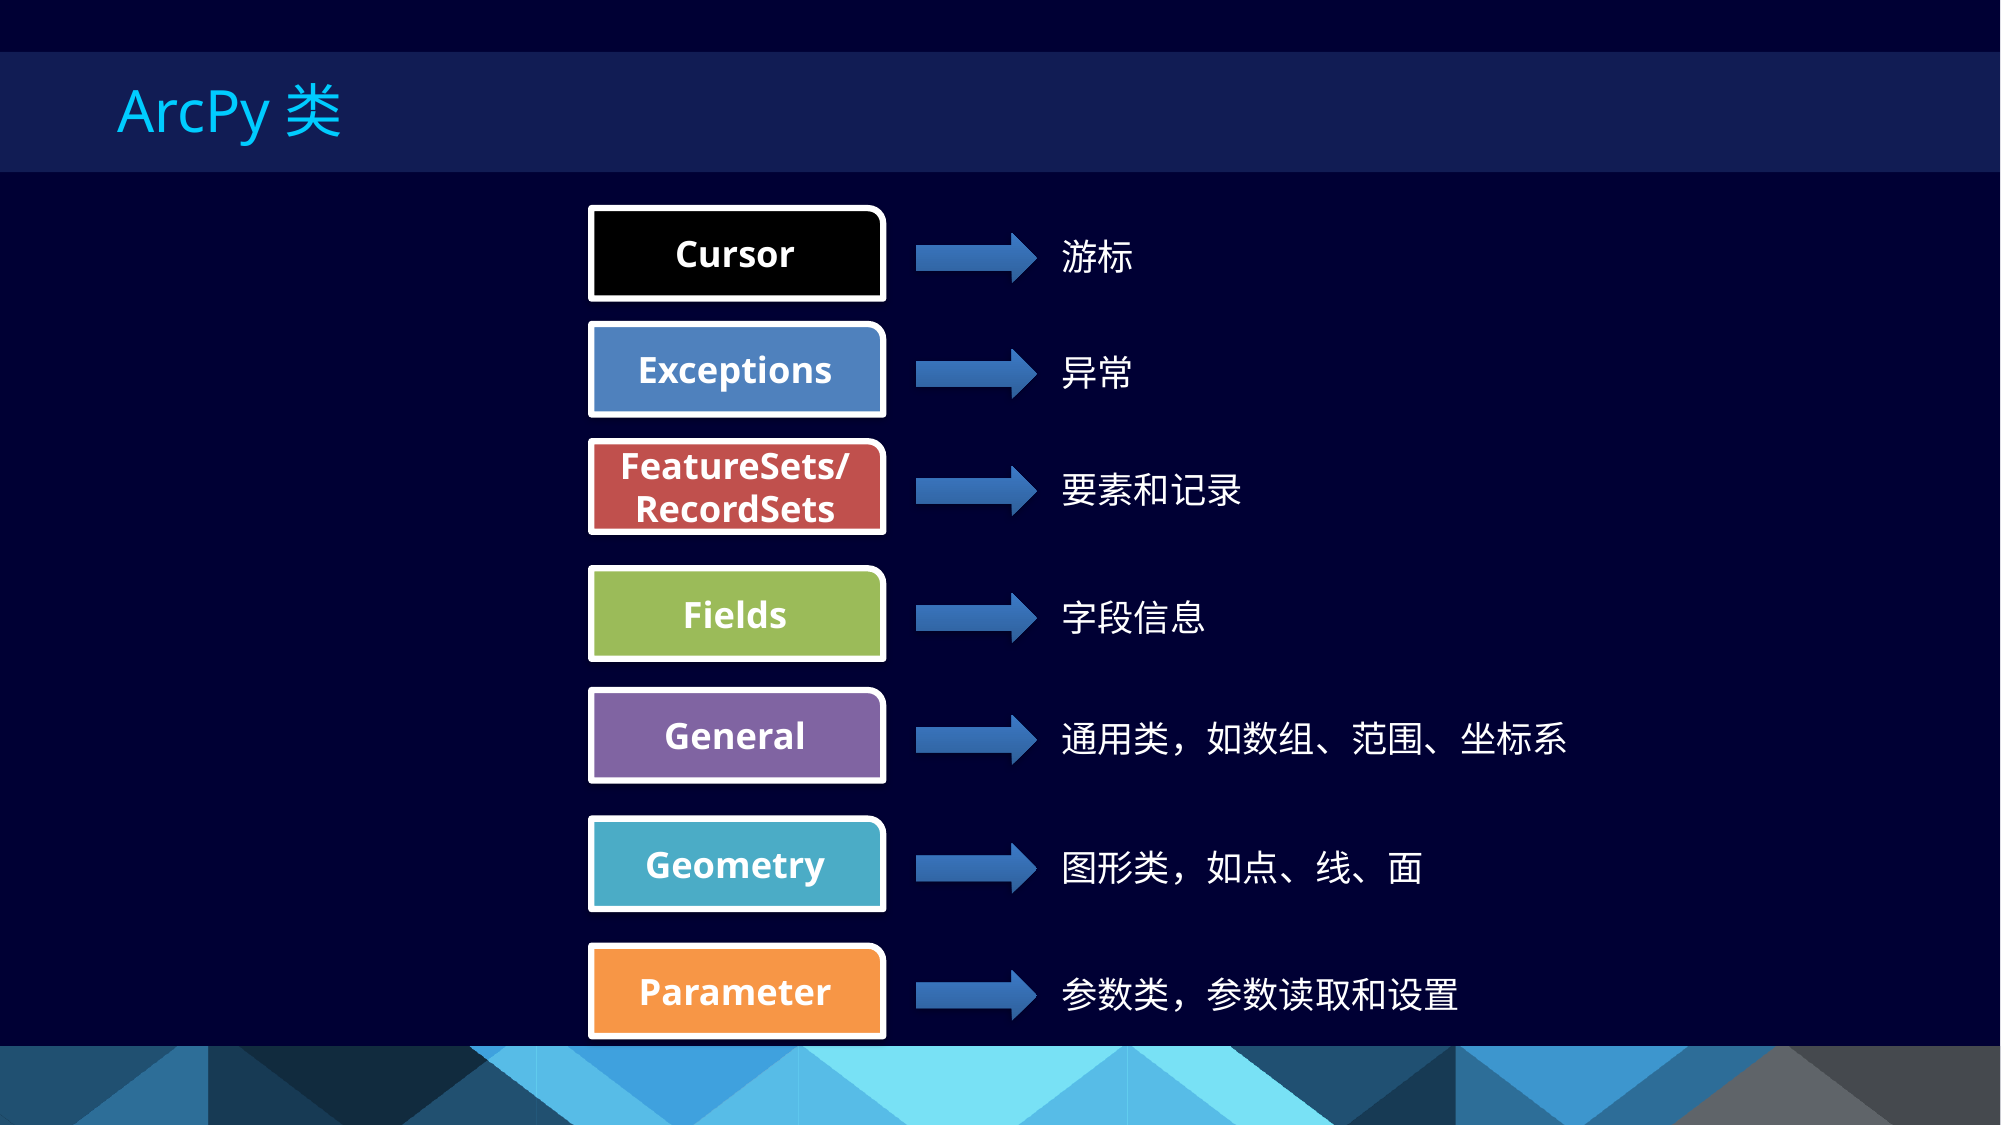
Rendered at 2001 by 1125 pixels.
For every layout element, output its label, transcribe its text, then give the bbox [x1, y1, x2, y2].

text_box [916, 714, 1038, 766]
text_box 要素和记录 [1048, 441, 1550, 537]
text_box Geometry [588, 815, 887, 913]
text_box [916, 593, 1038, 644]
text_box 字段信息 [1048, 569, 1550, 664]
text_box Parameter [588, 942, 887, 1040]
text_box Fields [588, 565, 887, 662]
text_box 异常 [1048, 324, 1550, 420]
text_box [916, 970, 1038, 1021]
text_box [916, 843, 1038, 894]
picture [0, 0, 2001, 1125]
text_box [916, 466, 1038, 517]
text_box Exceptions [588, 320, 887, 418]
text_box 游标 [1048, 208, 1550, 304]
text_box FeatureSets/ RecordSets [588, 438, 887, 535]
text_box General [588, 686, 887, 784]
title ArcPy类 [102, 66, 1882, 154]
text_box 图形类，如点、线、面 [1048, 819, 1550, 915]
text_box [916, 348, 1038, 400]
text_box [916, 232, 1038, 284]
text_box 通用类，如数组、范围、坐标系 [1048, 690, 1723, 786]
text_box Cursor [588, 204, 887, 302]
text_box 参数类，参数读取和设置 [1048, 946, 1550, 1042]
